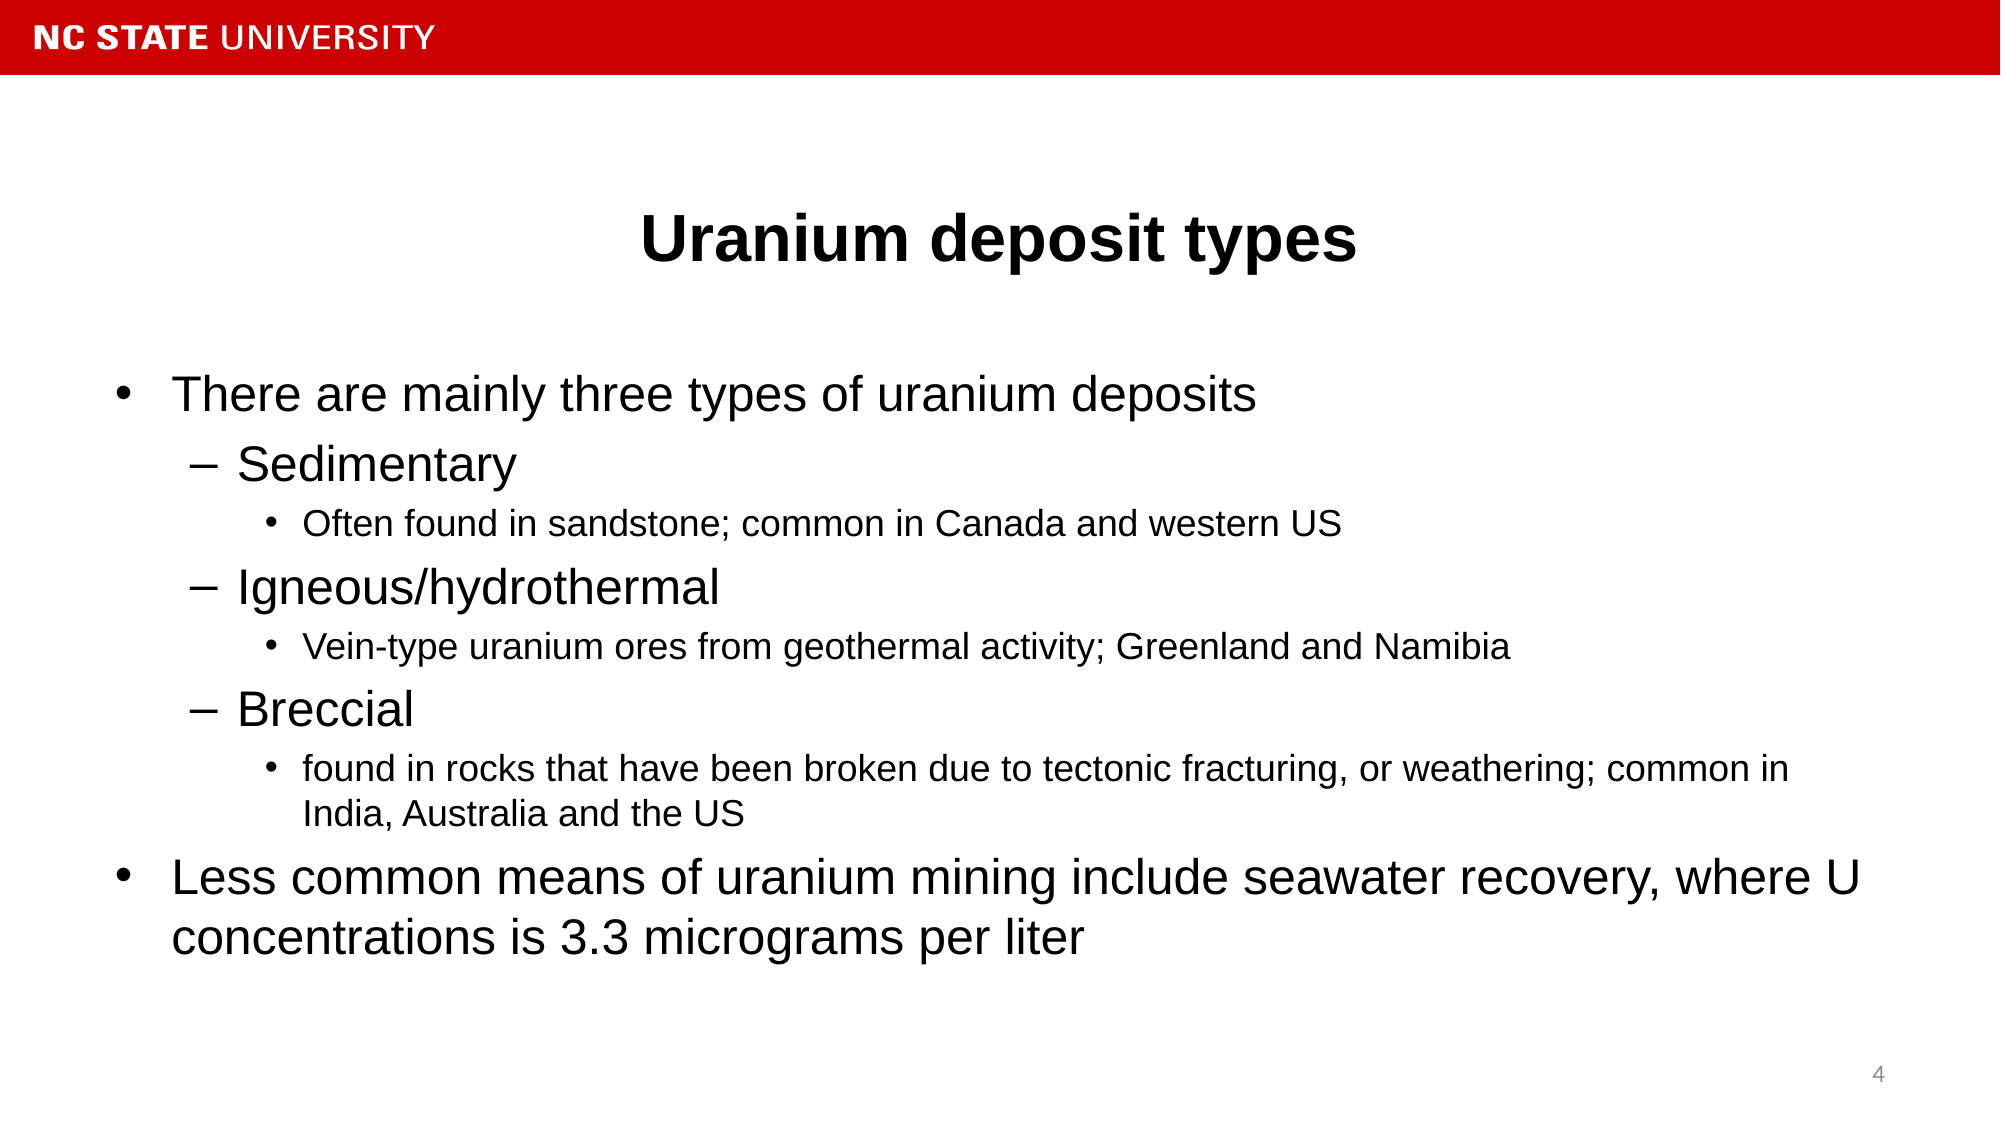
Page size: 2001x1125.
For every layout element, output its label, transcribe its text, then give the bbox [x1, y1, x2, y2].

picture [0, 0, 2000, 75]
slide_number 4 [1433, 1042, 1900, 1103]
list There are mainly three types of uranium deposits Sedimentary Often found in sandstone; common in Canada and western US Igneous/hydrothermal Vein-type uranium ores from geothermal activity; Greenland and Namibia Breccial found in rocks that have been broken due to tectonic fracturing, or weathering; common in India, Australia and the US Less common means of uranium mining include seawater recovery, where U concentrations is 3.3 micrograms per liter [99, 354, 1900, 1005]
title Uranium deposit types [99, 147, 1900, 323]
